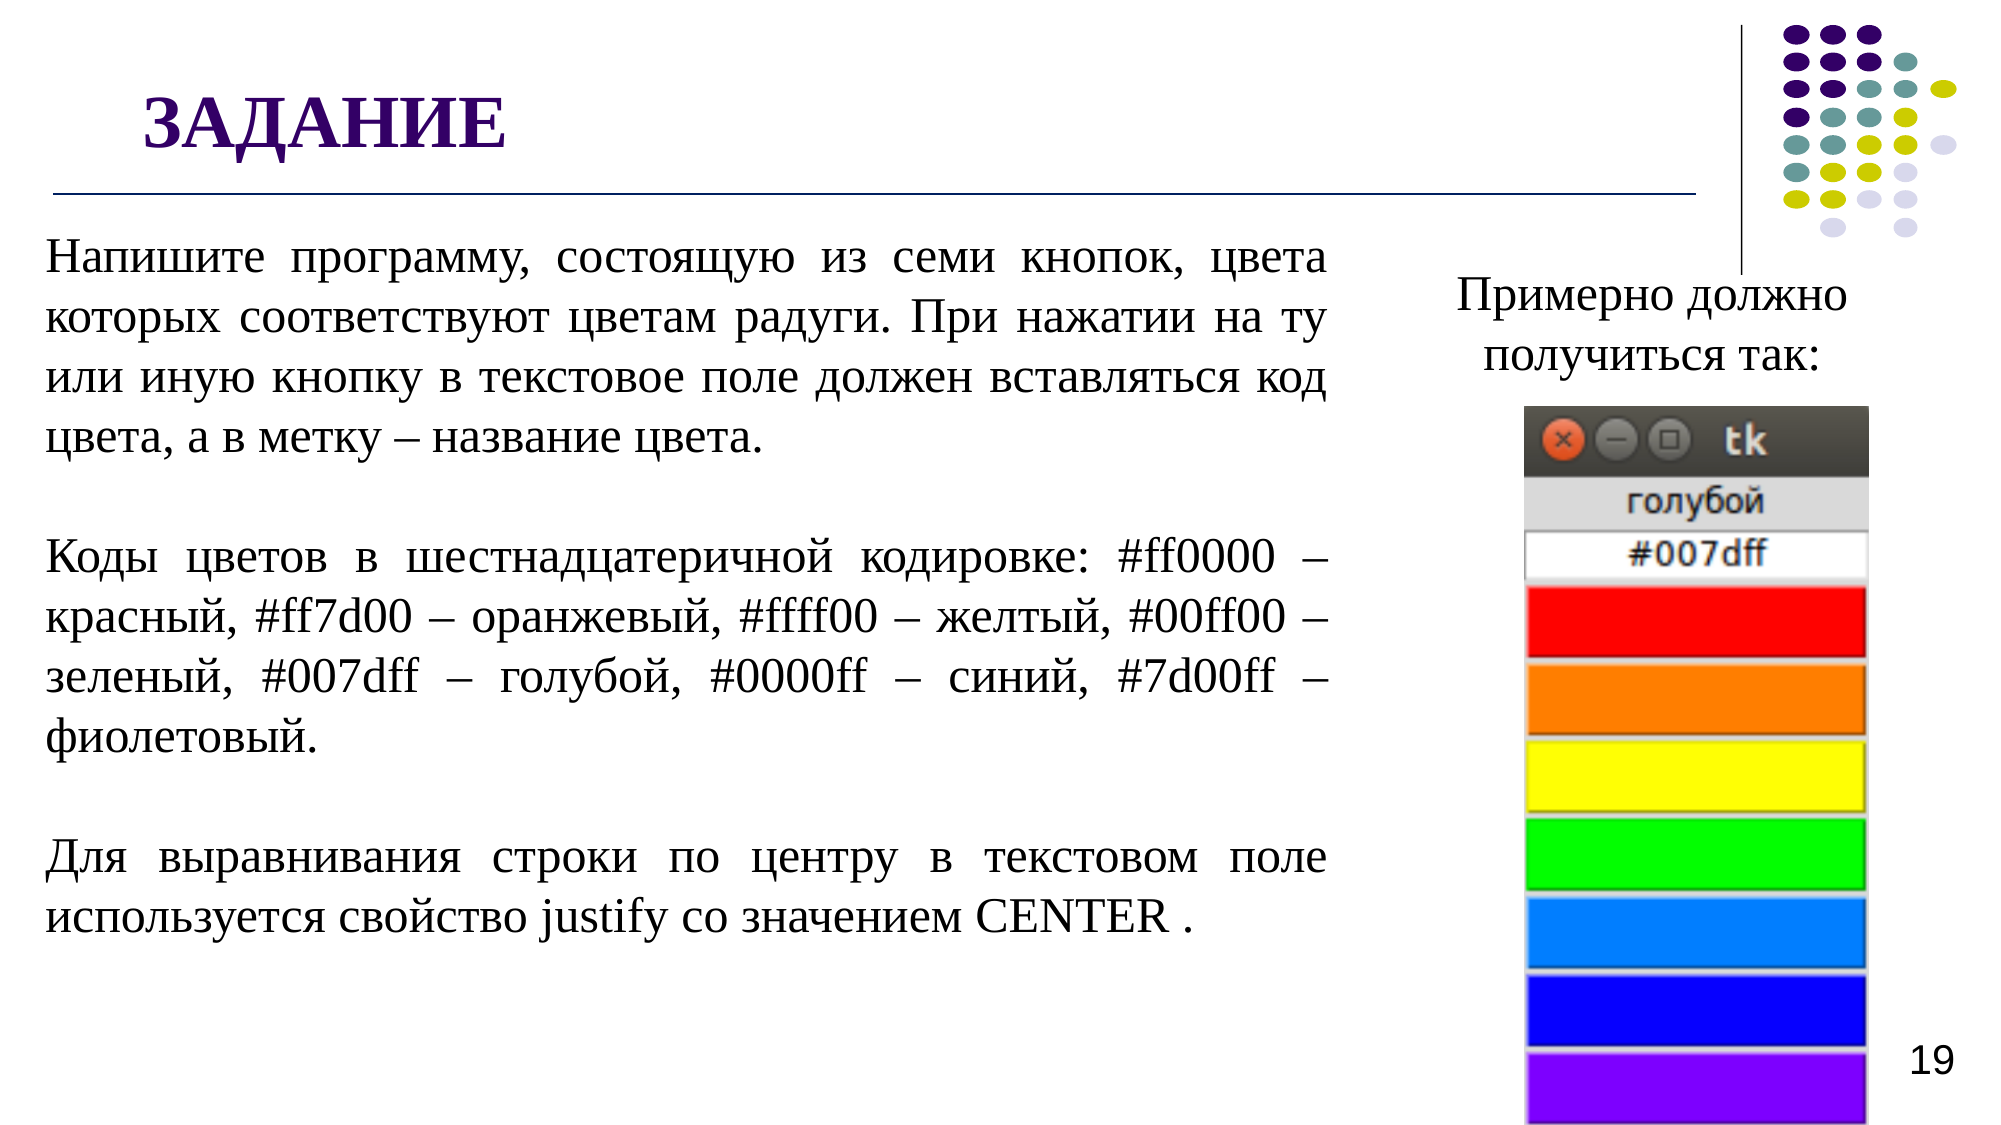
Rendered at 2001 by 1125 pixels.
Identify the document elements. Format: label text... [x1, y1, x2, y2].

title ЗАДАНИЕ [53, 39, 1493, 171]
slide_number 19 [1874, 1025, 1971, 1085]
picture [1524, 405, 1869, 1125]
text_box Примерно должно получиться так: [1436, 253, 1869, 389]
text_box Напишите программу, состоящую из семи кнопок, цвета которых соответствуют цветам радуги. При нажатии на ту или иную кнопку в текстовое поле должен вставляться код цвета, а в метку – название цвета. Коды цветов в шестнадцатеричной кодировке: #ff0000 – красный, #ff7d00 – оранжевый, #ffff00 – желтый, #00ff00 – зеленый, #007dff – голубой, #0000ff – синий, #7d00ff – фиолетовый. Для выравнивания строки по центру в текстовом поле используется свойство justify со значением CENTER . [30, 215, 1343, 1011]
